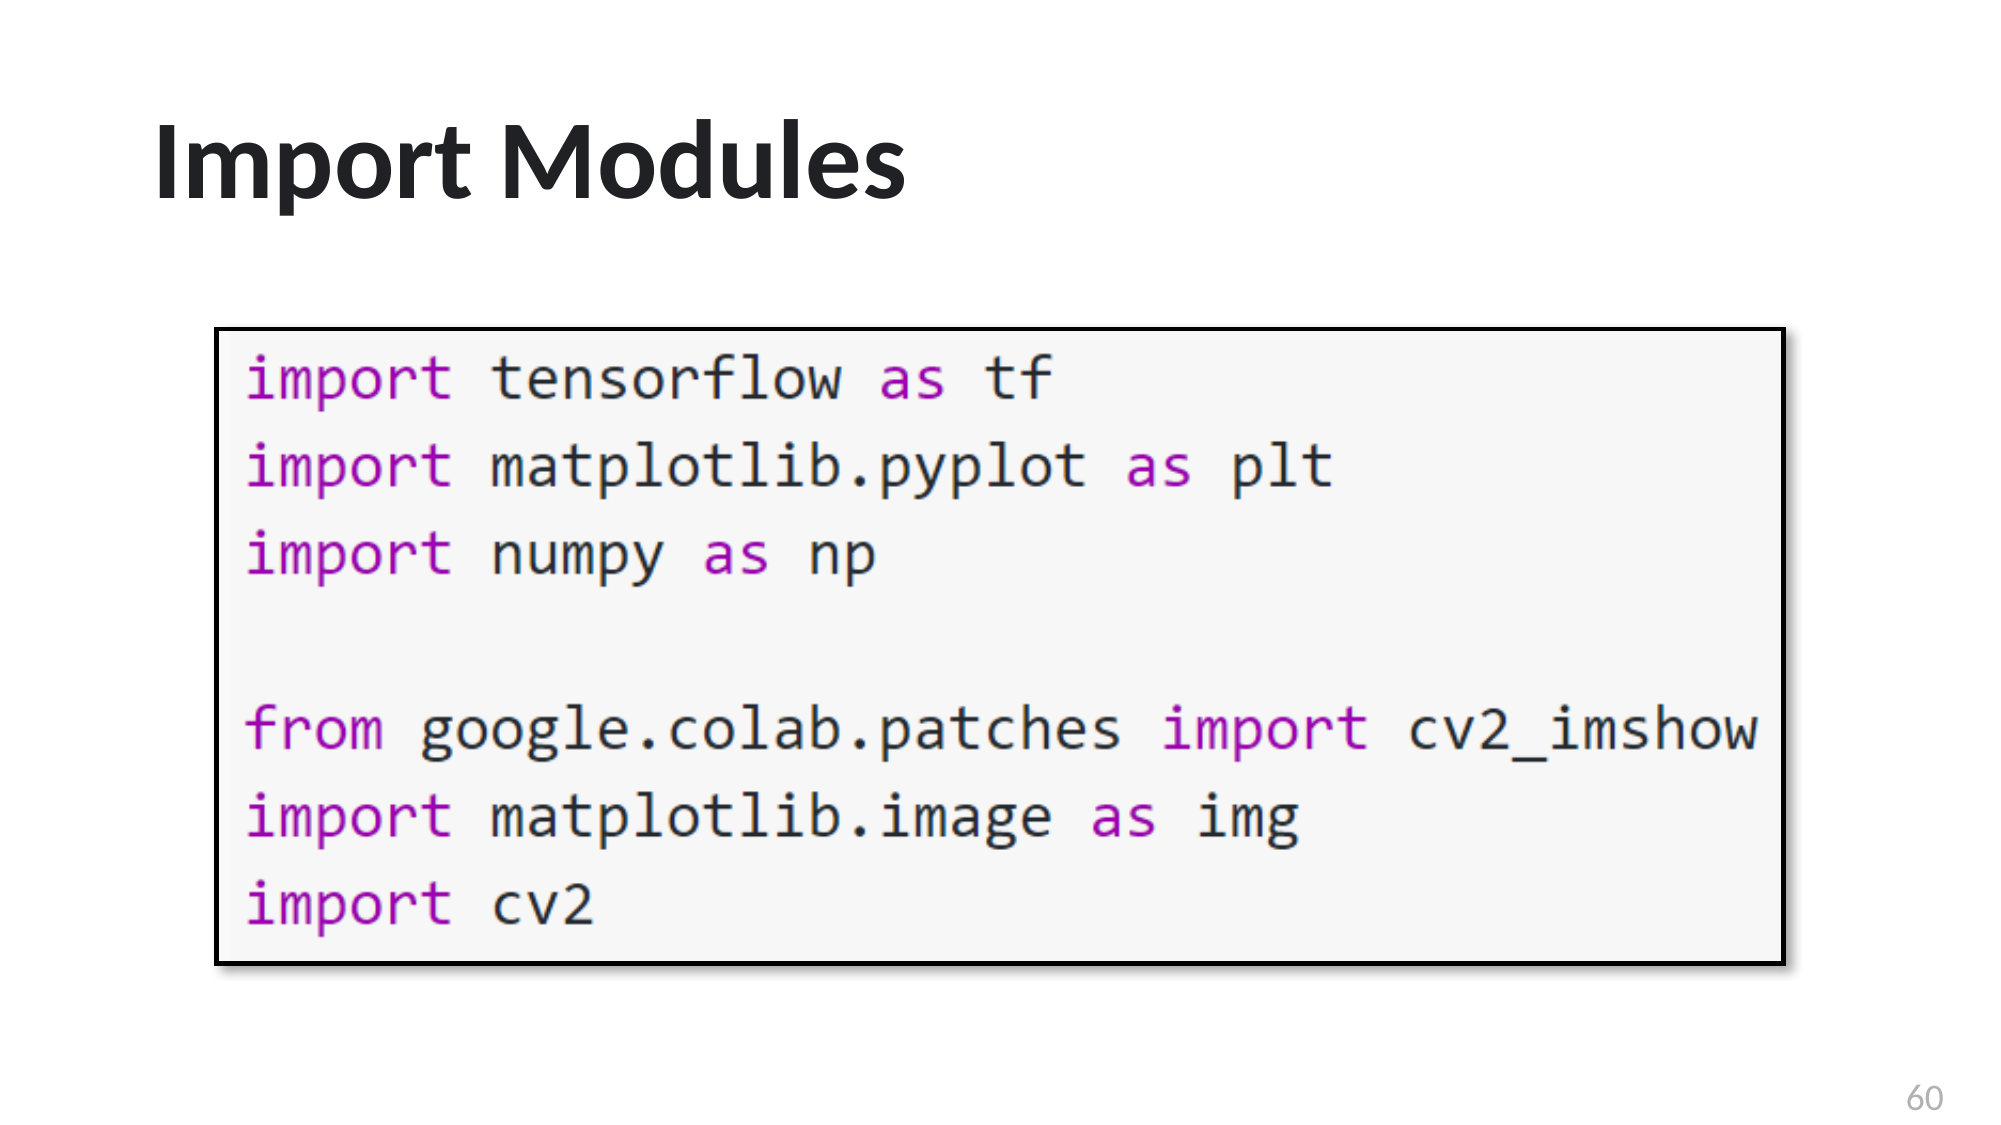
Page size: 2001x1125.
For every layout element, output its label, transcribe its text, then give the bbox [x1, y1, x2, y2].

slide_number 60 [1508, 1065, 1959, 1125]
picture [218, 331, 1782, 961]
title Import Modules [137, 53, 1863, 272]
